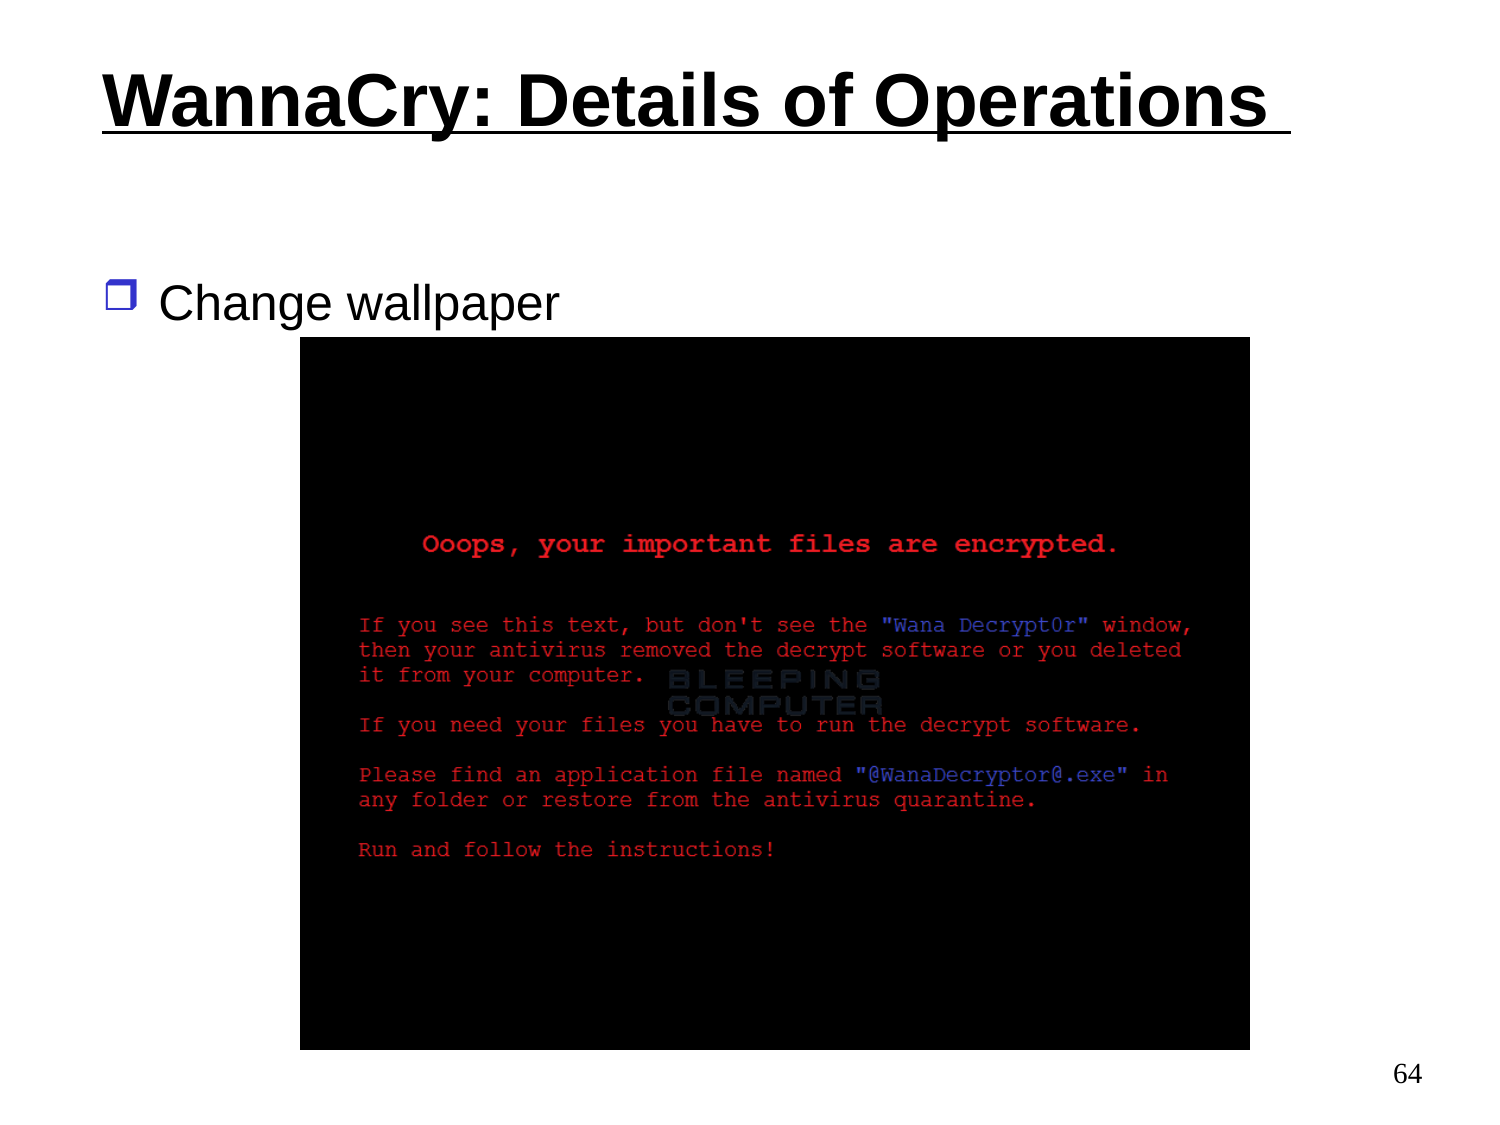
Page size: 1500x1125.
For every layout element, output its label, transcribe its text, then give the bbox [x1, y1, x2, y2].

title WannaCry: Details of Operations [87, 17, 1363, 175]
list Change wallpaper [87, 262, 1363, 388]
picture [299, 337, 1251, 1051]
